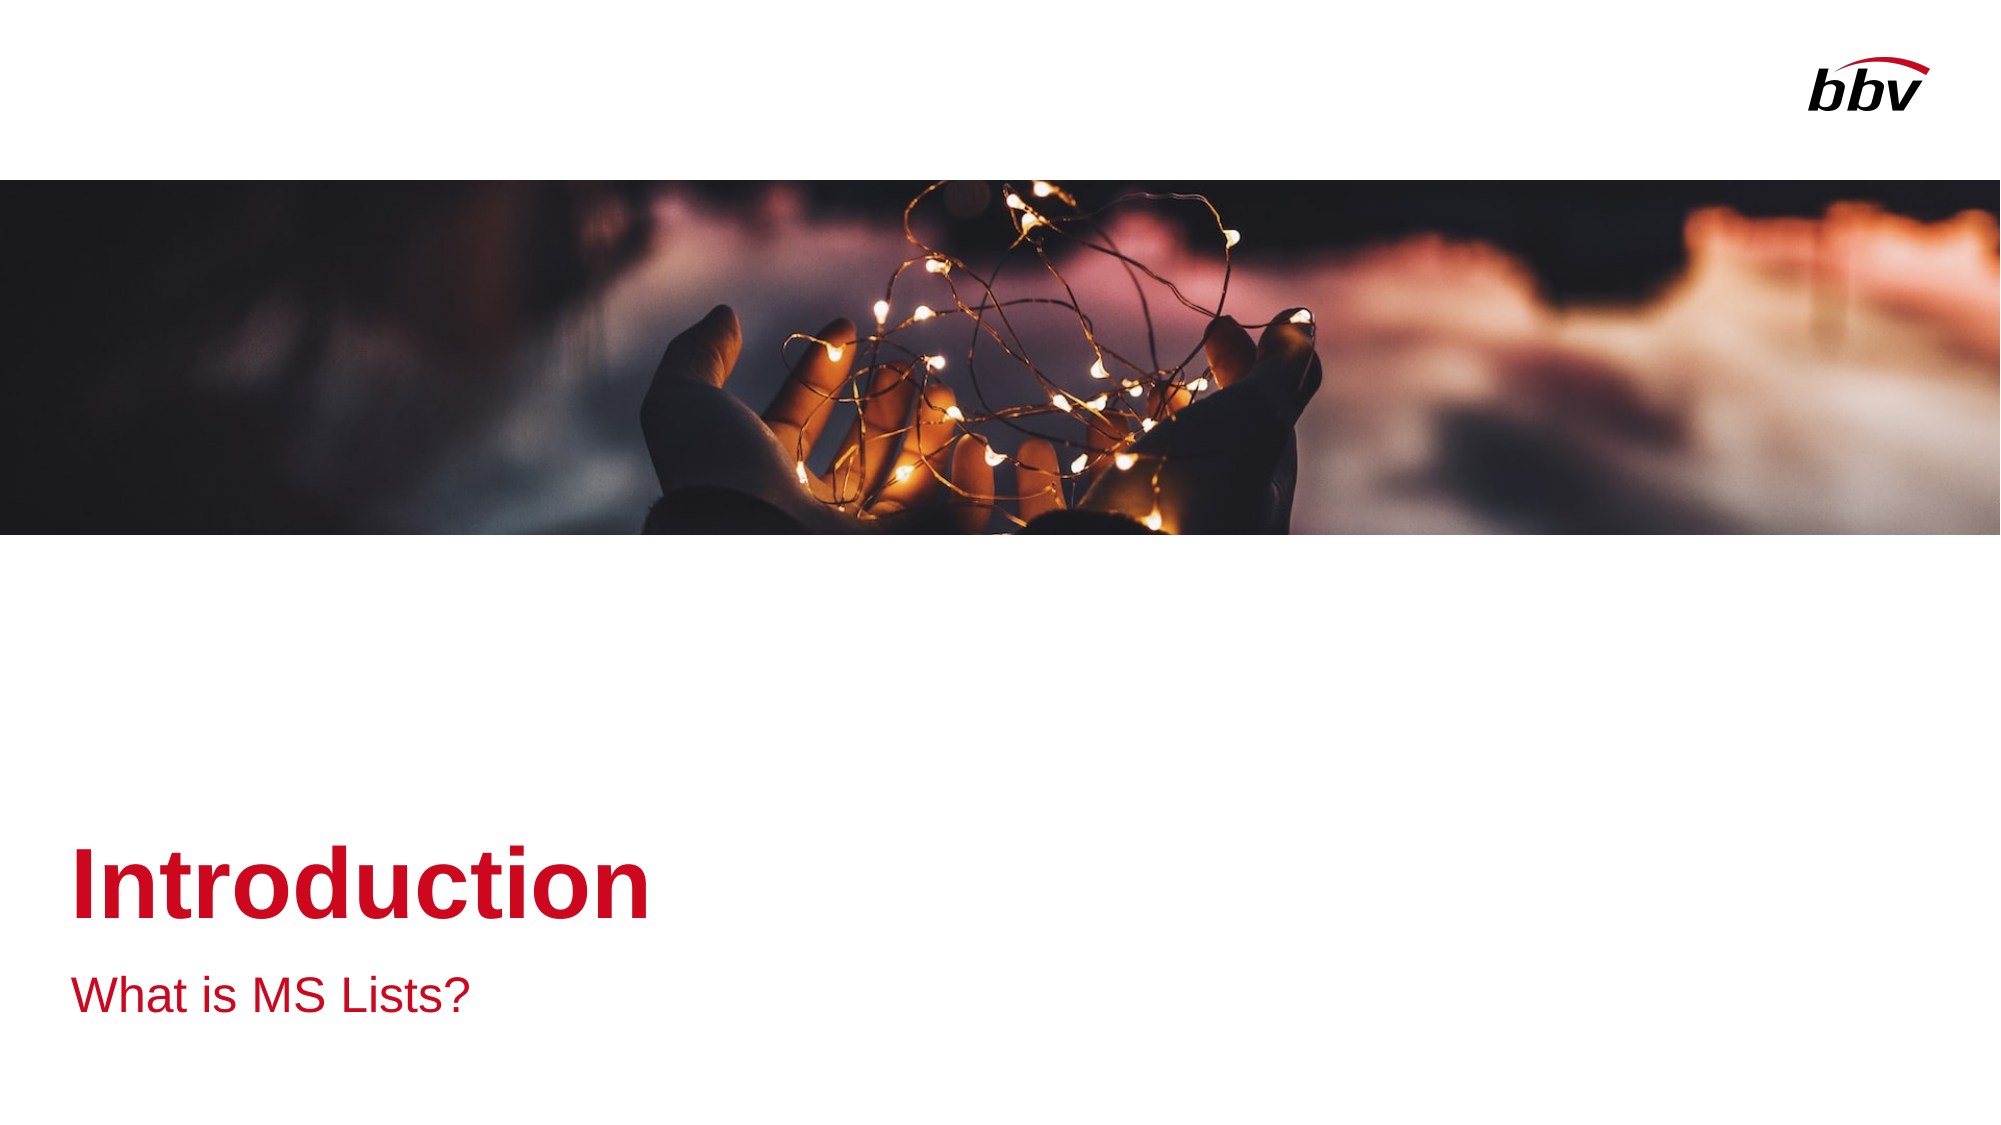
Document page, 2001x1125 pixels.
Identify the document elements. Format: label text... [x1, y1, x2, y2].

picture [0, 179, 2000, 535]
subtitle What is MS Lists? [70, 962, 1930, 1024]
picture [1808, 57, 1930, 111]
title Introduction [70, 696, 1930, 939]
